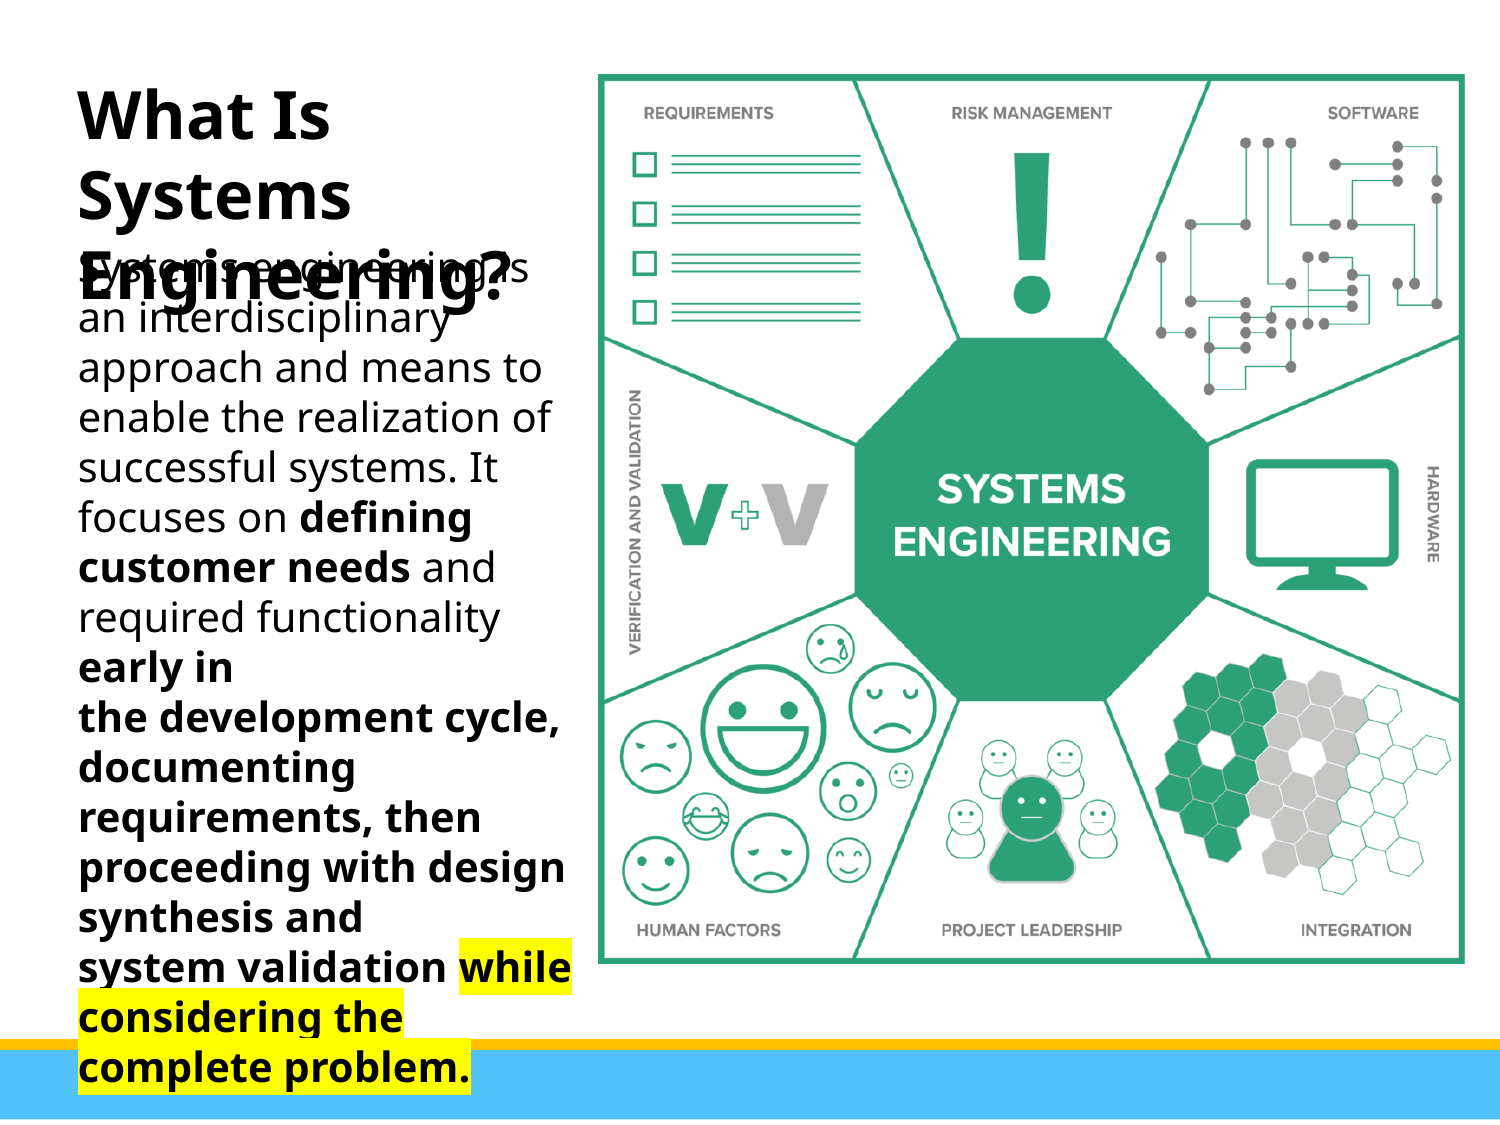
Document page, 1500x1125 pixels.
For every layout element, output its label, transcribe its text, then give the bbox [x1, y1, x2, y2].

picture [597, 74, 1465, 964]
text_box Systems engineering is an interdisciplinary approach and means to enable the realization of successful systems. It focuses on defining customer needs and required functionality early in the development cycle, documenting requirements, then proceeding with design synthesis and system validation while considering the complete problem. [63, 232, 598, 1098]
text_box What Is Systems Engineering? [63, 65, 559, 232]
